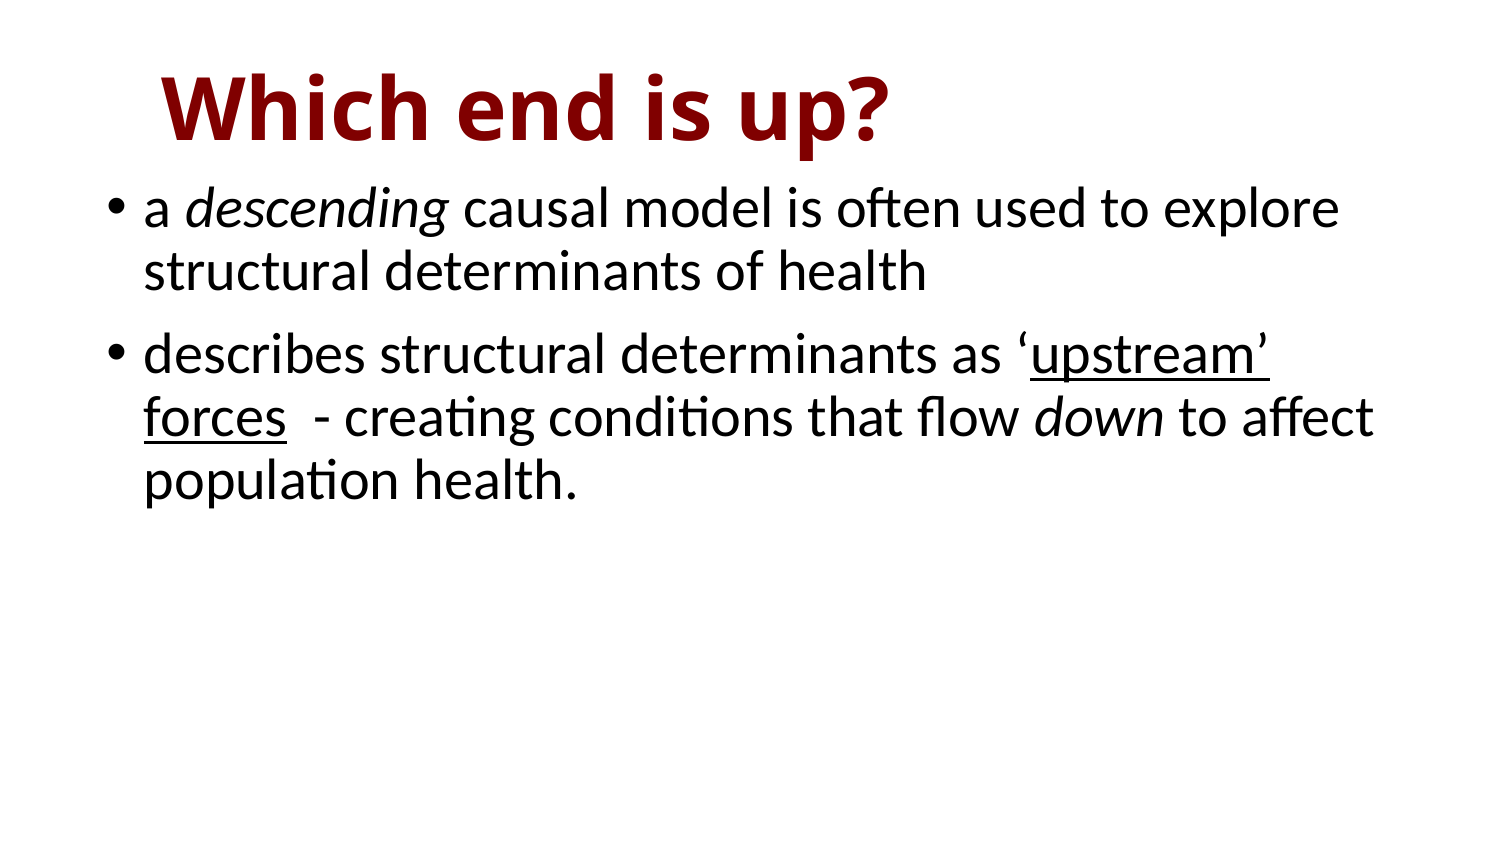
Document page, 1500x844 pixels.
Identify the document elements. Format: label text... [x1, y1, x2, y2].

title Which end is up? [146, 54, 1354, 169]
list a descending causal model is often used to explore structural determinants of health describes structural determinants as ‘upstream’ forces - creating conditions that flow down to affect population health. [91, 169, 1424, 718]
